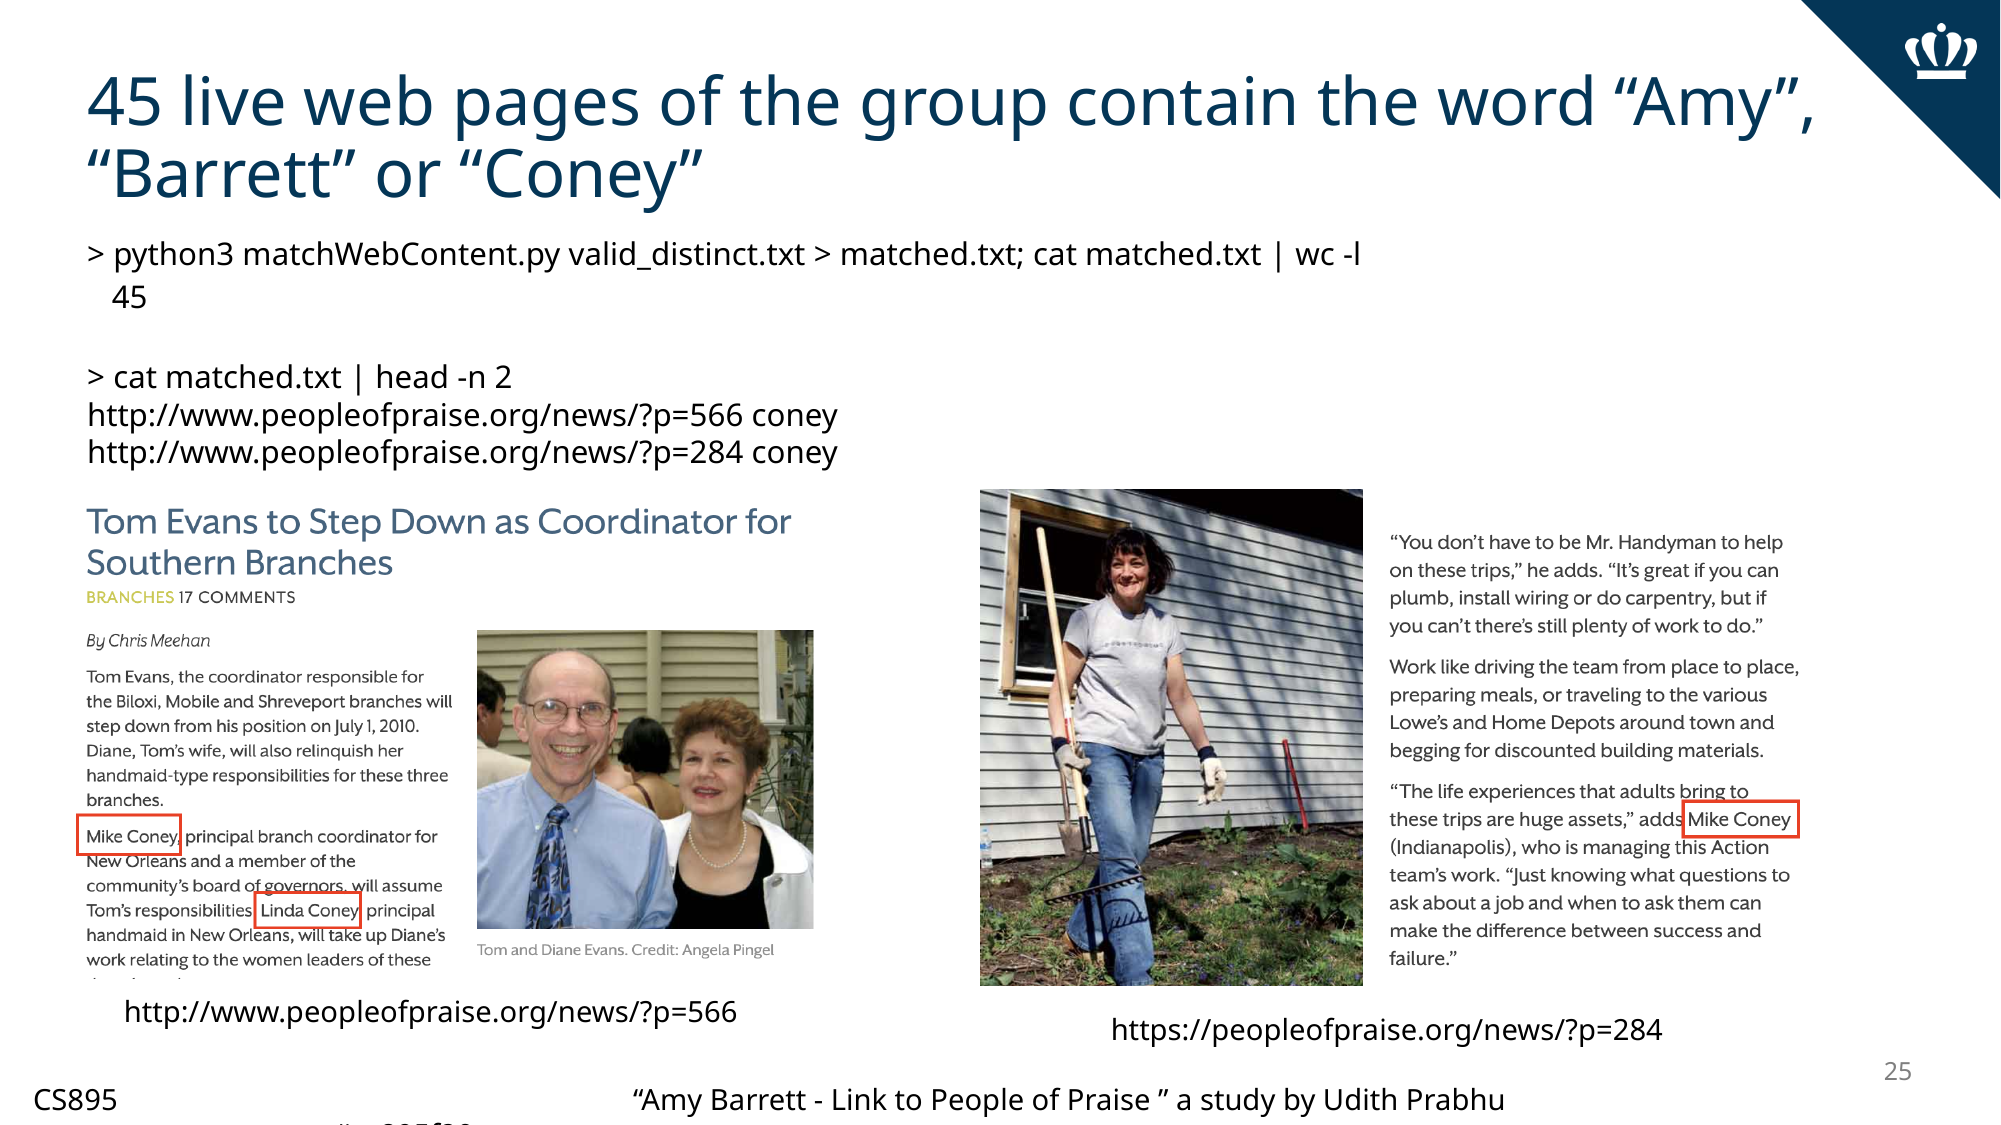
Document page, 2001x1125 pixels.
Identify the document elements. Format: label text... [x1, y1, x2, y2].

title 45 live web pages of the group contain the word “Amy”, “Barrett” or “Coney” [72, 59, 1928, 219]
text_box http://www.peopleofpraise.org/news/?p=566 [108, 988, 803, 1039]
picture [1905, 23, 1977, 79]
slide_number 25 [1477, 1042, 1928, 1103]
picture [964, 477, 1829, 986]
text_box > python3 matchWebContent.py valid_distinct.txt > matched.txt; cat matched.txt | wc -l 45 > cat matched.txt | head -n 2 http://www.peopleofpraise.org/news/?p=566 coney http://www.peopleofpraise.org/news/?p=284 coney [72, 219, 1969, 485]
text_box https://peopleofpraise.org/news/?p=284 [1095, 996, 1735, 1056]
text_box CS895 “Amy Barrett - Link to People of Praise ” a study by Udith Prabhu #cs895f20 [18, 1066, 1705, 1125]
picture [71, 484, 841, 979]
